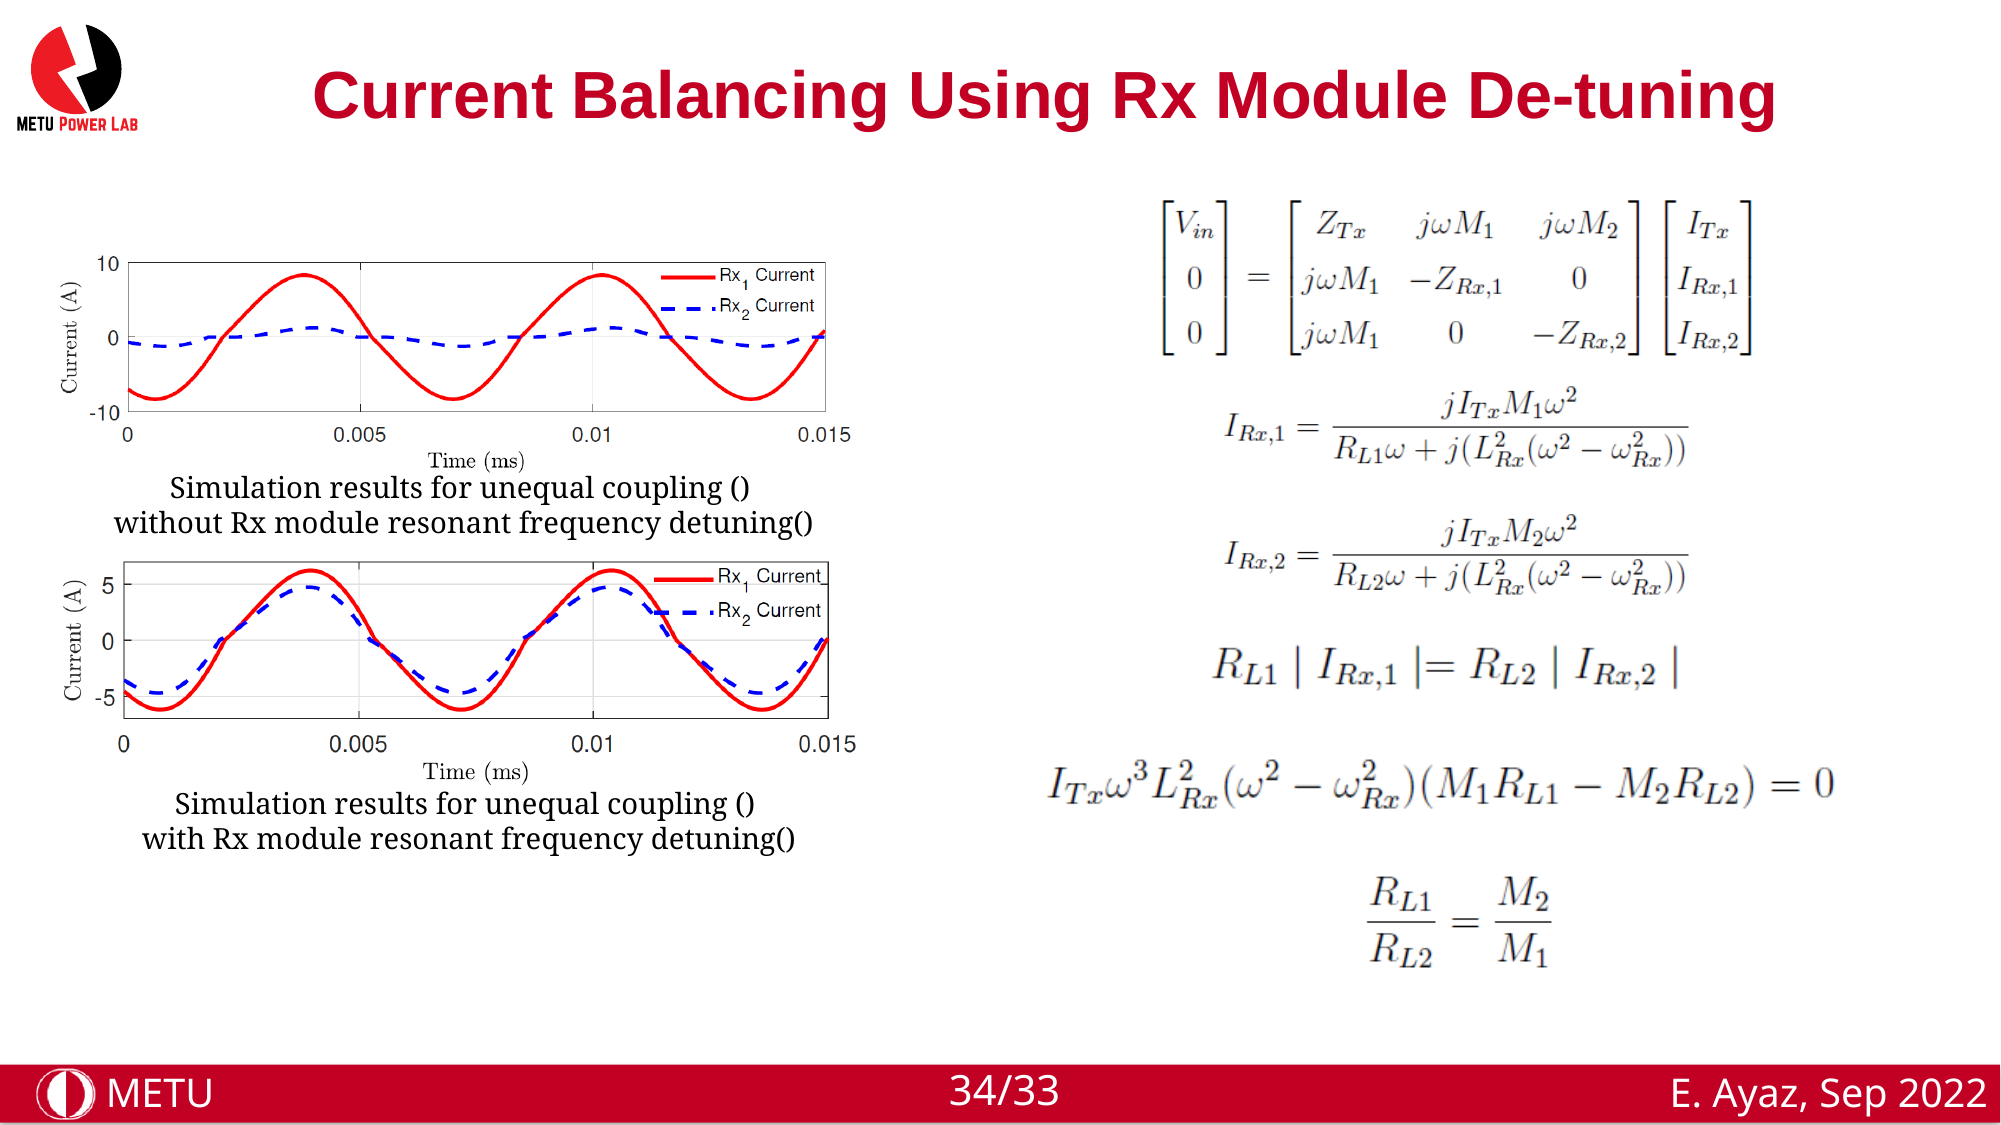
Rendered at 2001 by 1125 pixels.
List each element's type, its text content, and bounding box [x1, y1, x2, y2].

picture [54, 547, 866, 790]
picture [1204, 623, 1704, 714]
picture [54, 248, 866, 475]
picture [1345, 862, 1577, 988]
picture [1028, 733, 1855, 843]
picture [1140, 185, 1769, 603]
picture [30, 1068, 99, 1120]
text_box Current Balancing Using Rx Module De-tuning [184, 1, 1908, 182]
